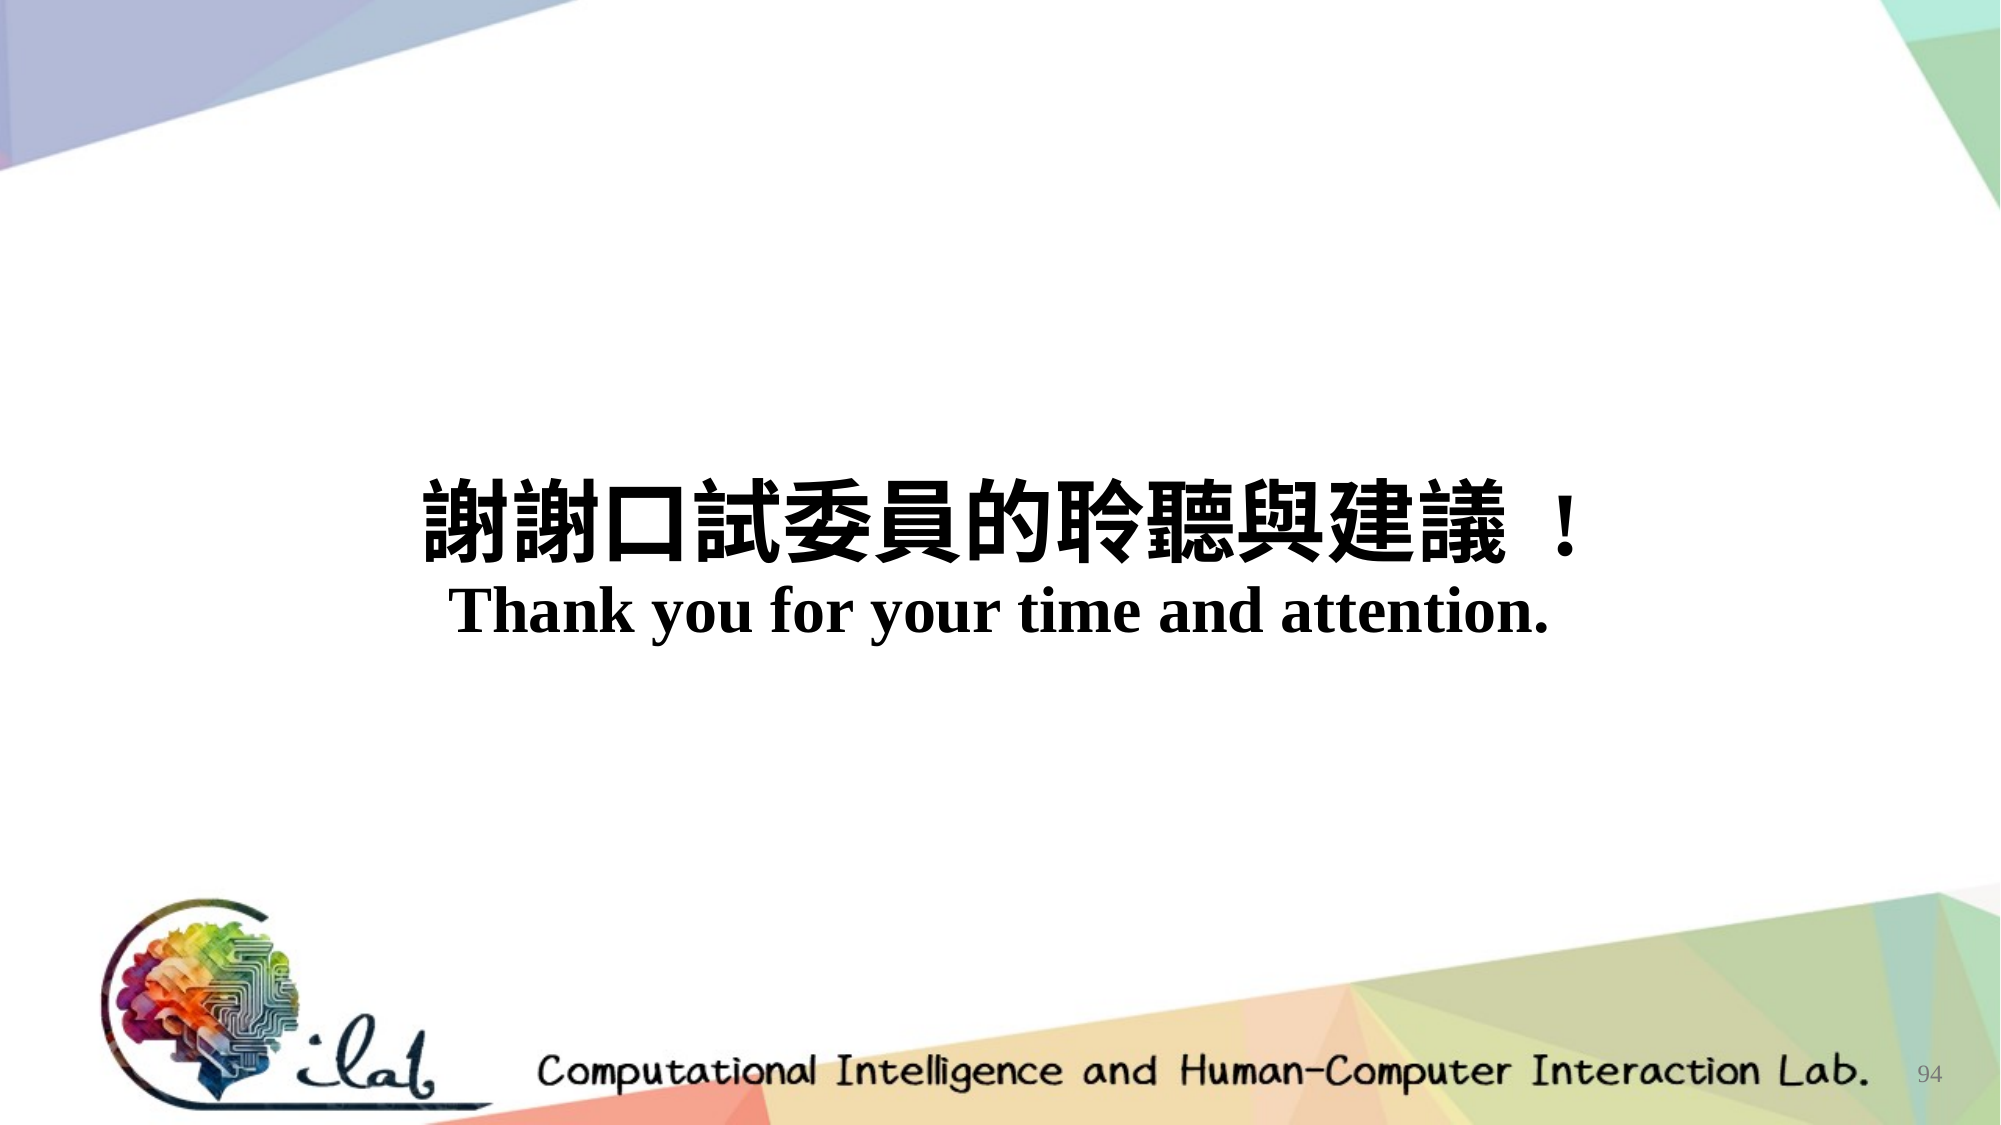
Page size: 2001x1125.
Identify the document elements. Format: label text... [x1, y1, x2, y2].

slide_number 94 [1507, 1042, 1958, 1103]
picture [0, 0, 2001, 1125]
list 謝謝口試委員的聆聽與建議 ! Thank you for your time and attention. [369, 469, 1631, 656]
